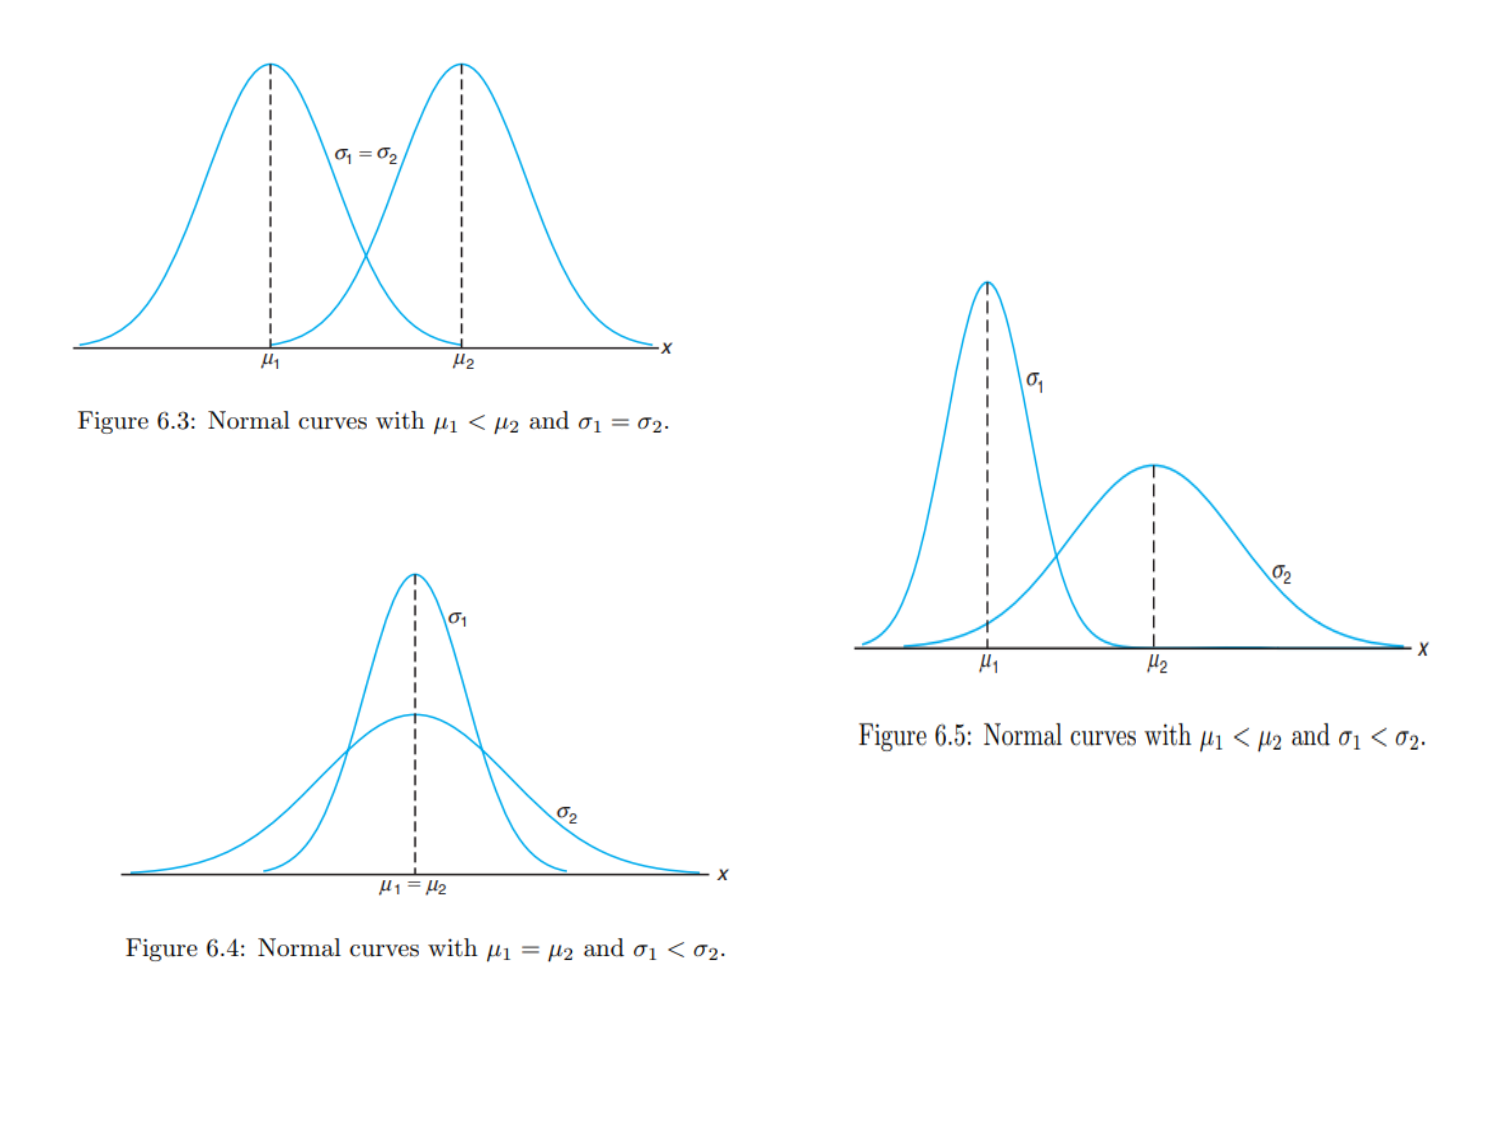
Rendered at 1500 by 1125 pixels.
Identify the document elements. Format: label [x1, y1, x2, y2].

picture [56, 257, 1495, 982]
picture [0, 37, 725, 467]
